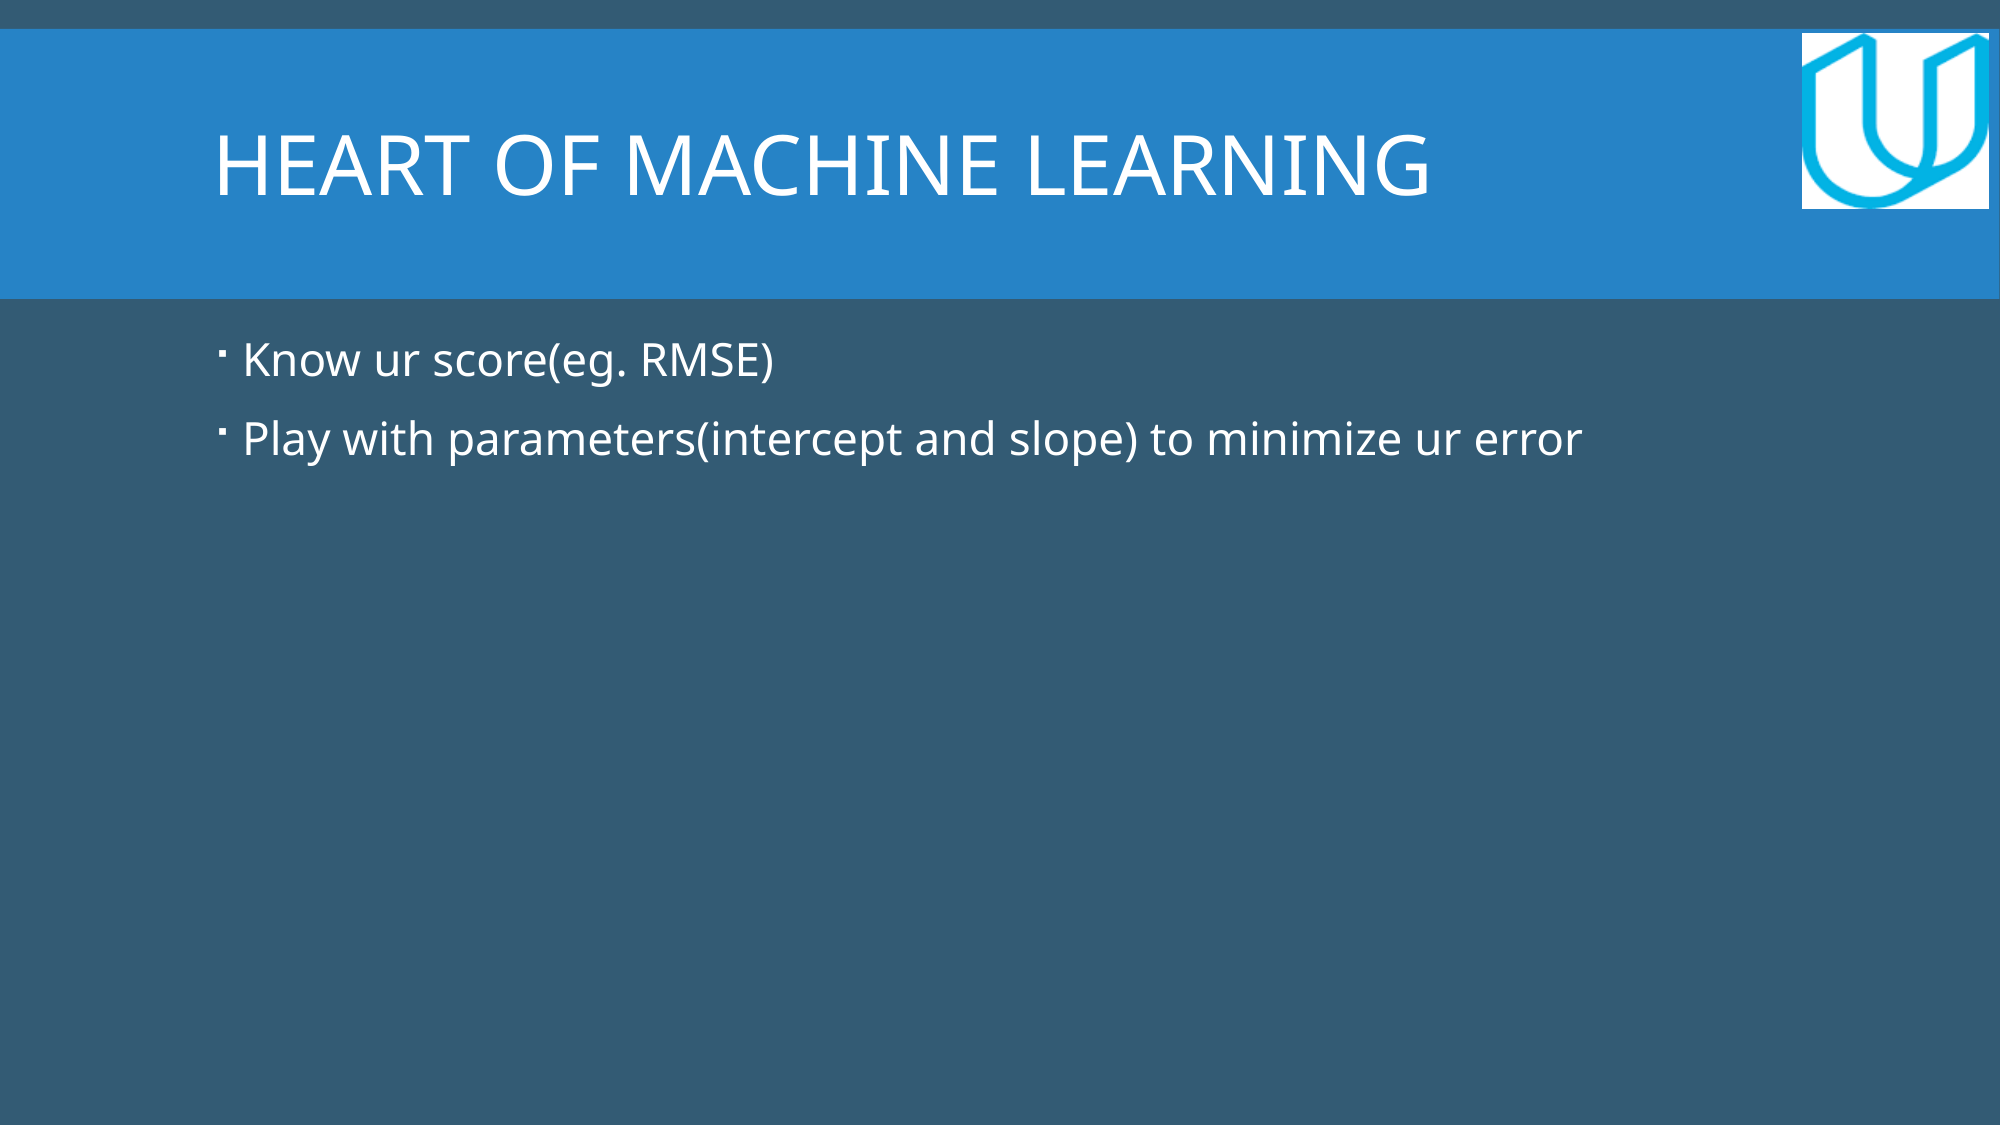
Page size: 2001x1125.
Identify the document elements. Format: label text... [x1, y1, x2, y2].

picture [1802, 33, 1989, 167]
picture [1803, 159, 1866, 209]
picture [1816, 47, 1912, 197]
text_box Know ur score(eg. RMSE) Play with parameters(intercept and slope) to minimize ur error [197, 329, 1803, 1020]
picture [1933, 47, 1974, 167]
text_box Heart of machine learning [197, 46, 1803, 294]
picture [1876, 124, 1989, 209]
